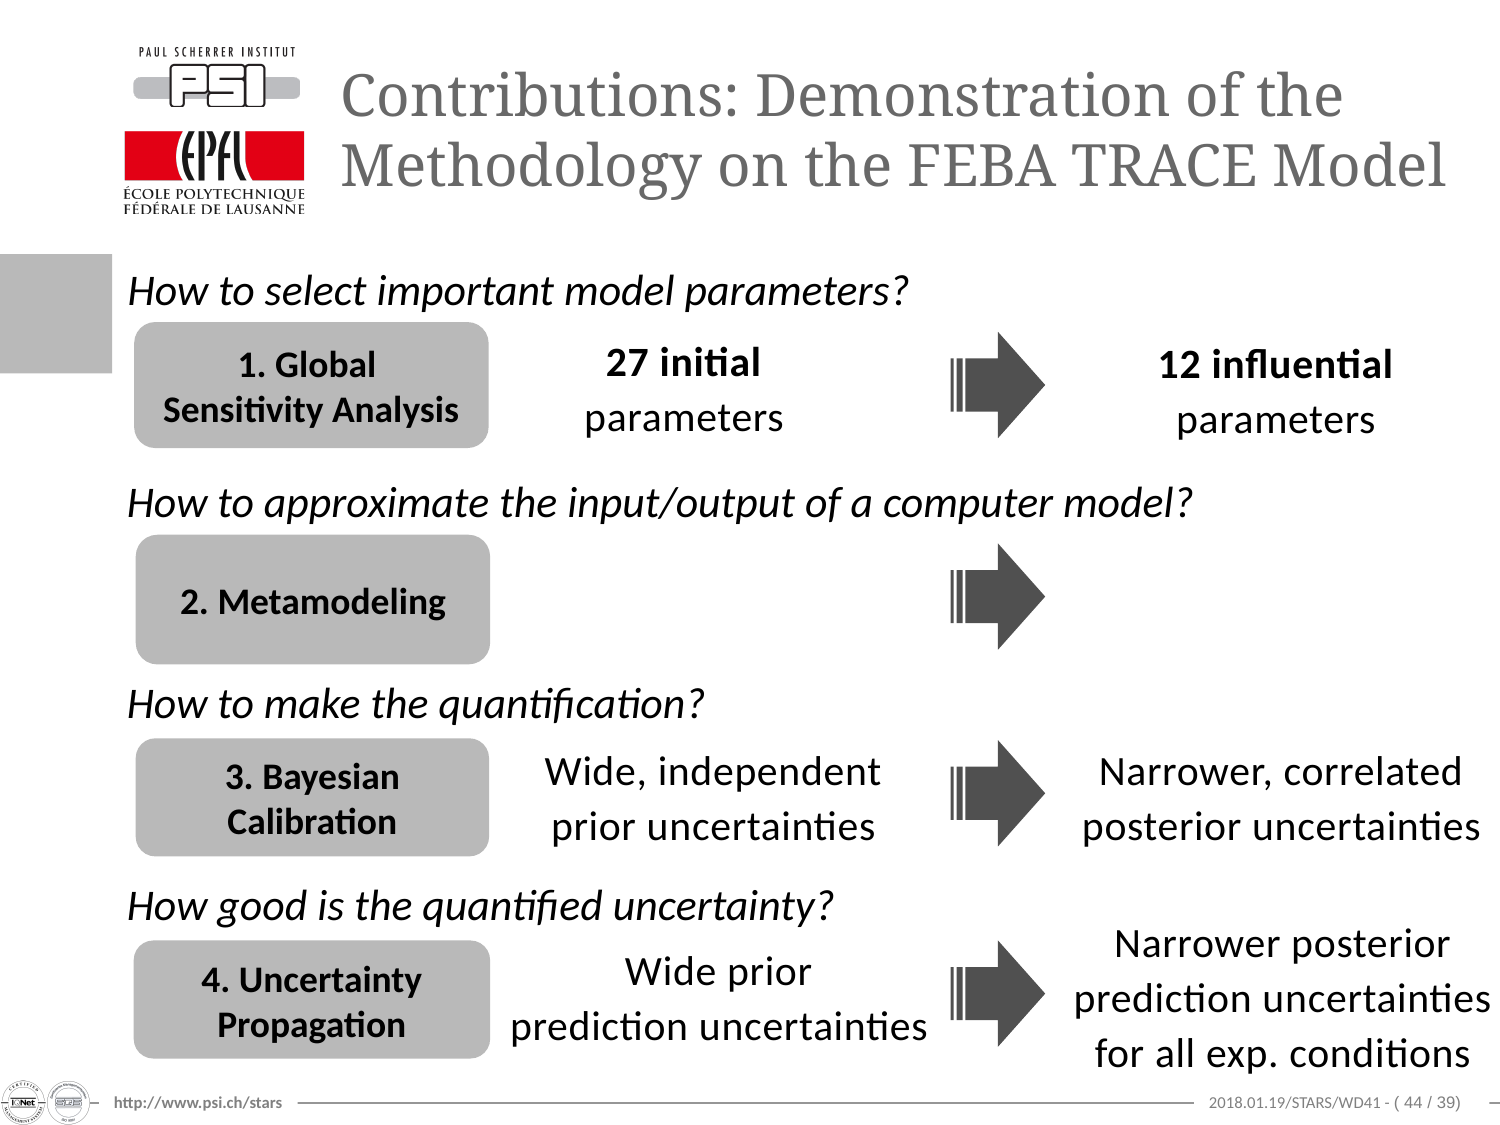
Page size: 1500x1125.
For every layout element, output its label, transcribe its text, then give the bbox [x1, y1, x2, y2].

text_box [950, 358, 954, 412]
text_box [965, 740, 1046, 847]
text_box 2. Metamodeling [135, 534, 491, 665]
text_box [965, 940, 1046, 1047]
text_box [950, 570, 954, 624]
text_box 4. Uncertainty Propagation [133, 940, 491, 1059]
text_box How to make the quantification? [112, 667, 1449, 735]
title Contributions: Demonstration of the Methodology on the FEBA TRACE Model [340, 47, 1459, 209]
text_box How to approximate the input/output of a computer model? [112, 466, 1447, 534]
text_box 27 initial parameters [513, 321, 855, 448]
text_box [956, 358, 963, 412]
text_box How good is the quantified uncertainty? [112, 868, 1446, 937]
text_box [950, 967, 954, 1021]
text_box Wide, independent prior uncertainties [513, 730, 914, 857]
text_box 3. Bayesian Calibration [135, 738, 490, 857]
picture [0, 1080, 90, 1125]
text_box Narrower posterior prediction uncertainties for all exp. conditions [1071, 916, 1495, 1071]
text_box Narrower, correlated posterior uncertainties [1068, 730, 1495, 857]
text_box [965, 543, 1046, 650]
text_box [950, 766, 954, 820]
text_box [956, 570, 963, 624]
text_box How to select important model parameters? [112, 253, 1448, 322]
text_box [965, 331, 1046, 439]
text_box 1. Global Sensitivity Analysis [134, 322, 489, 449]
text_box 12 influential parameters [1080, 322, 1471, 453]
text_box Wide prior prediction uncertainties [513, 937, 925, 1071]
text_box [956, 766, 963, 820]
text_box [956, 967, 963, 1021]
